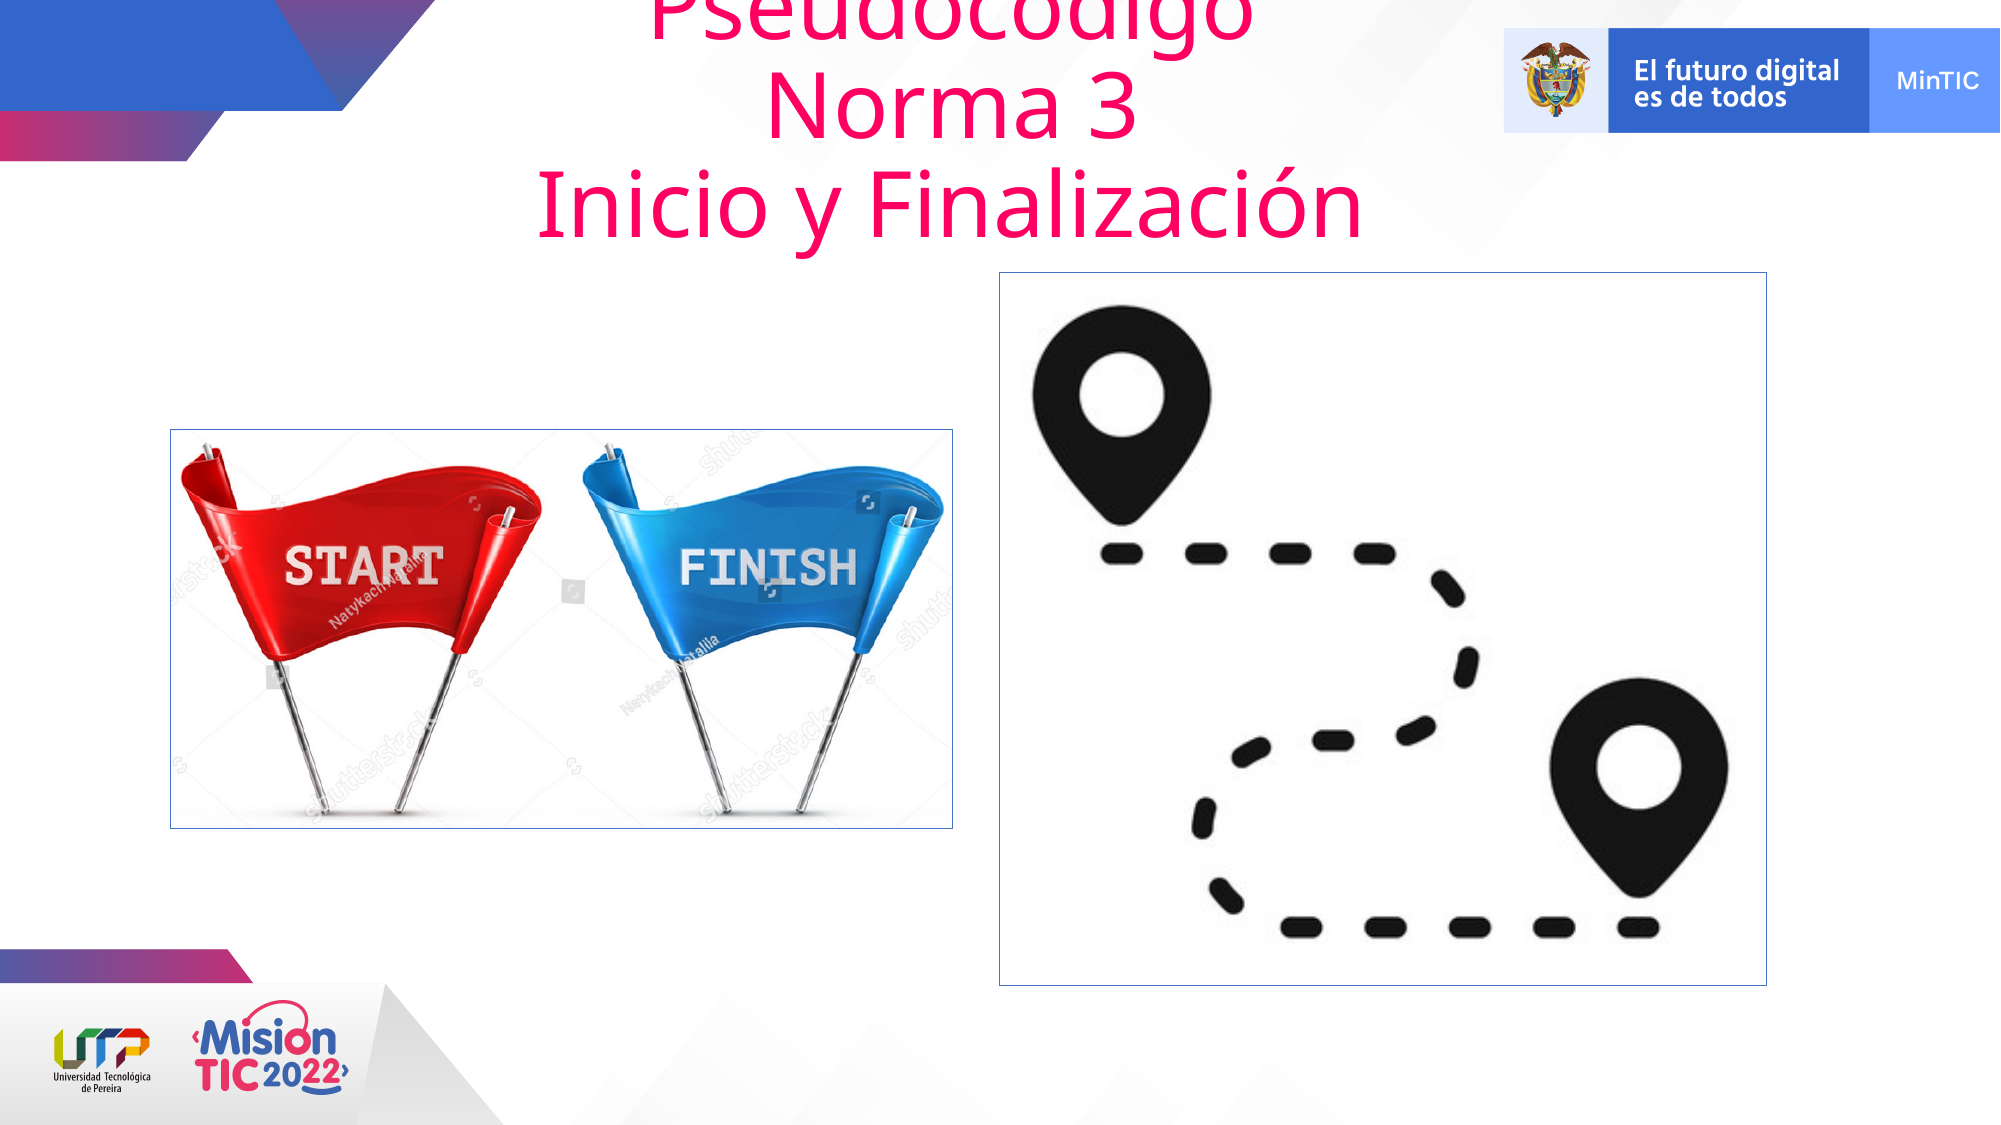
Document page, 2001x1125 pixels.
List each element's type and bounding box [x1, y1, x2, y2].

list [999, 271, 1767, 986]
picture [0, 0, 2000, 1125]
